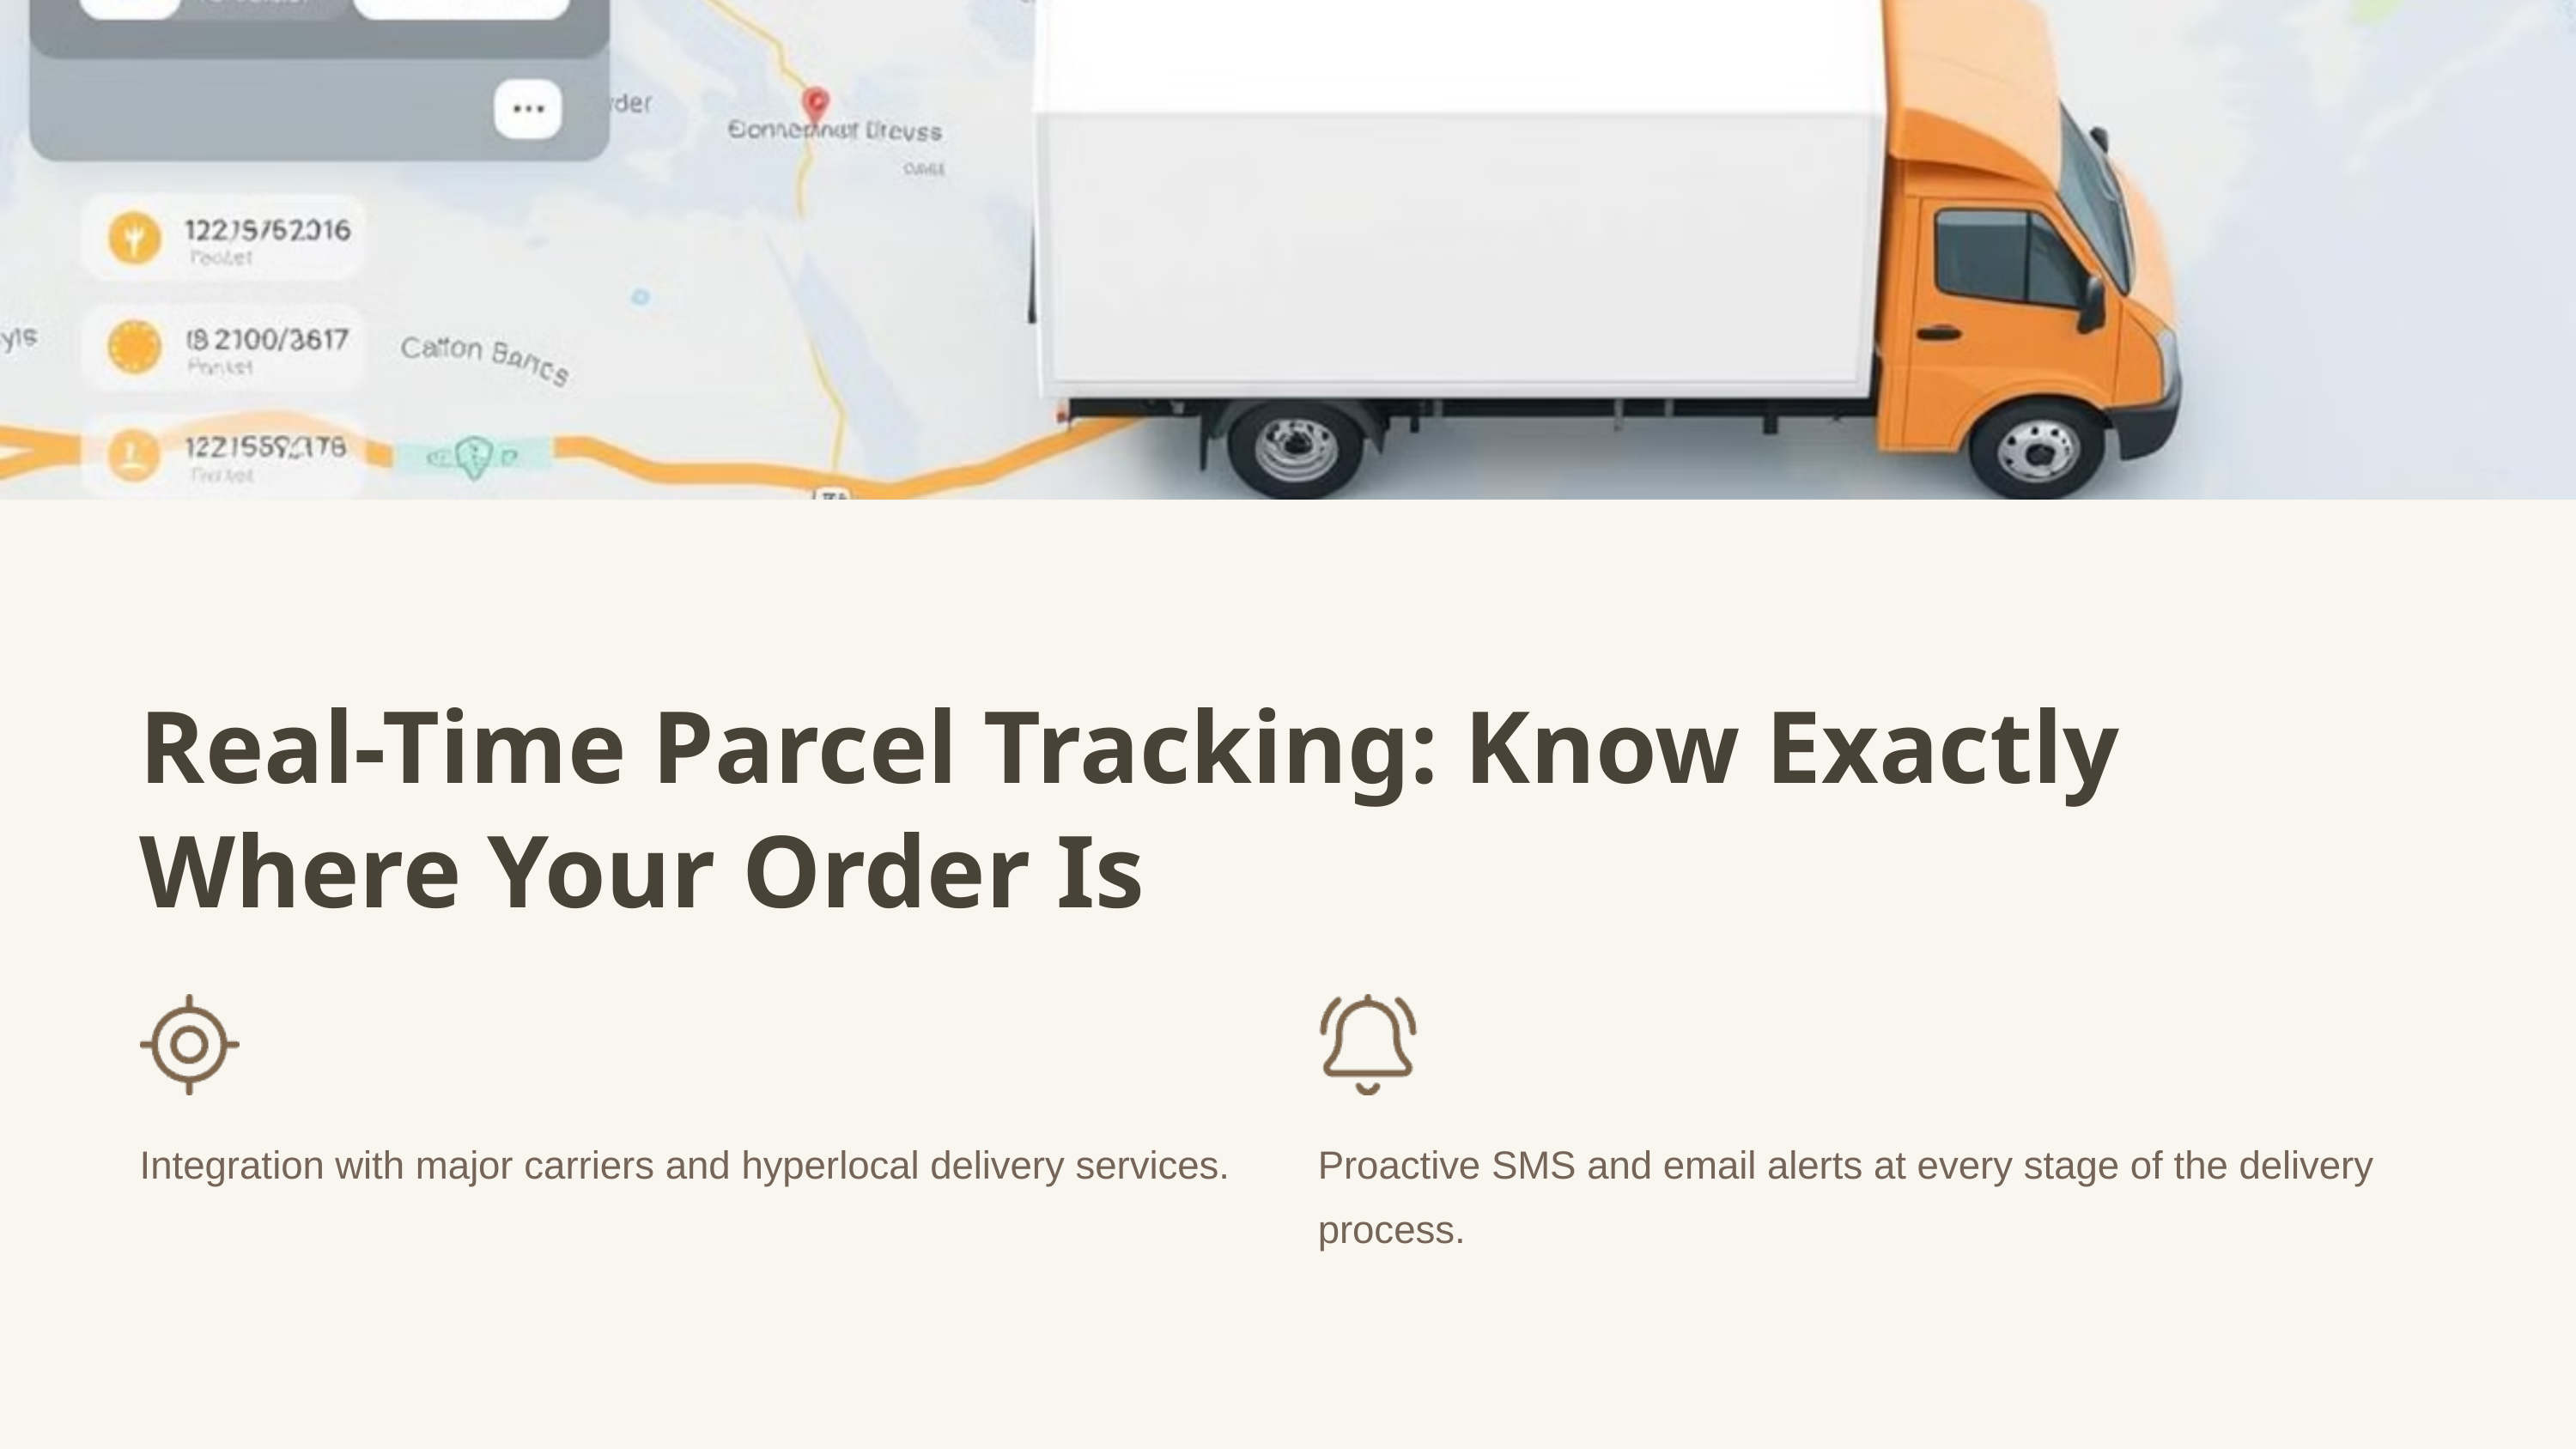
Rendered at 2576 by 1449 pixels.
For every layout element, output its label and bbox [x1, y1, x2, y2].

text_box [1317, 1134, 2437, 1263]
text_box [139, 685, 2437, 936]
text_box [139, 1134, 1259, 1263]
text_box [0, 0, 2576, 1449]
